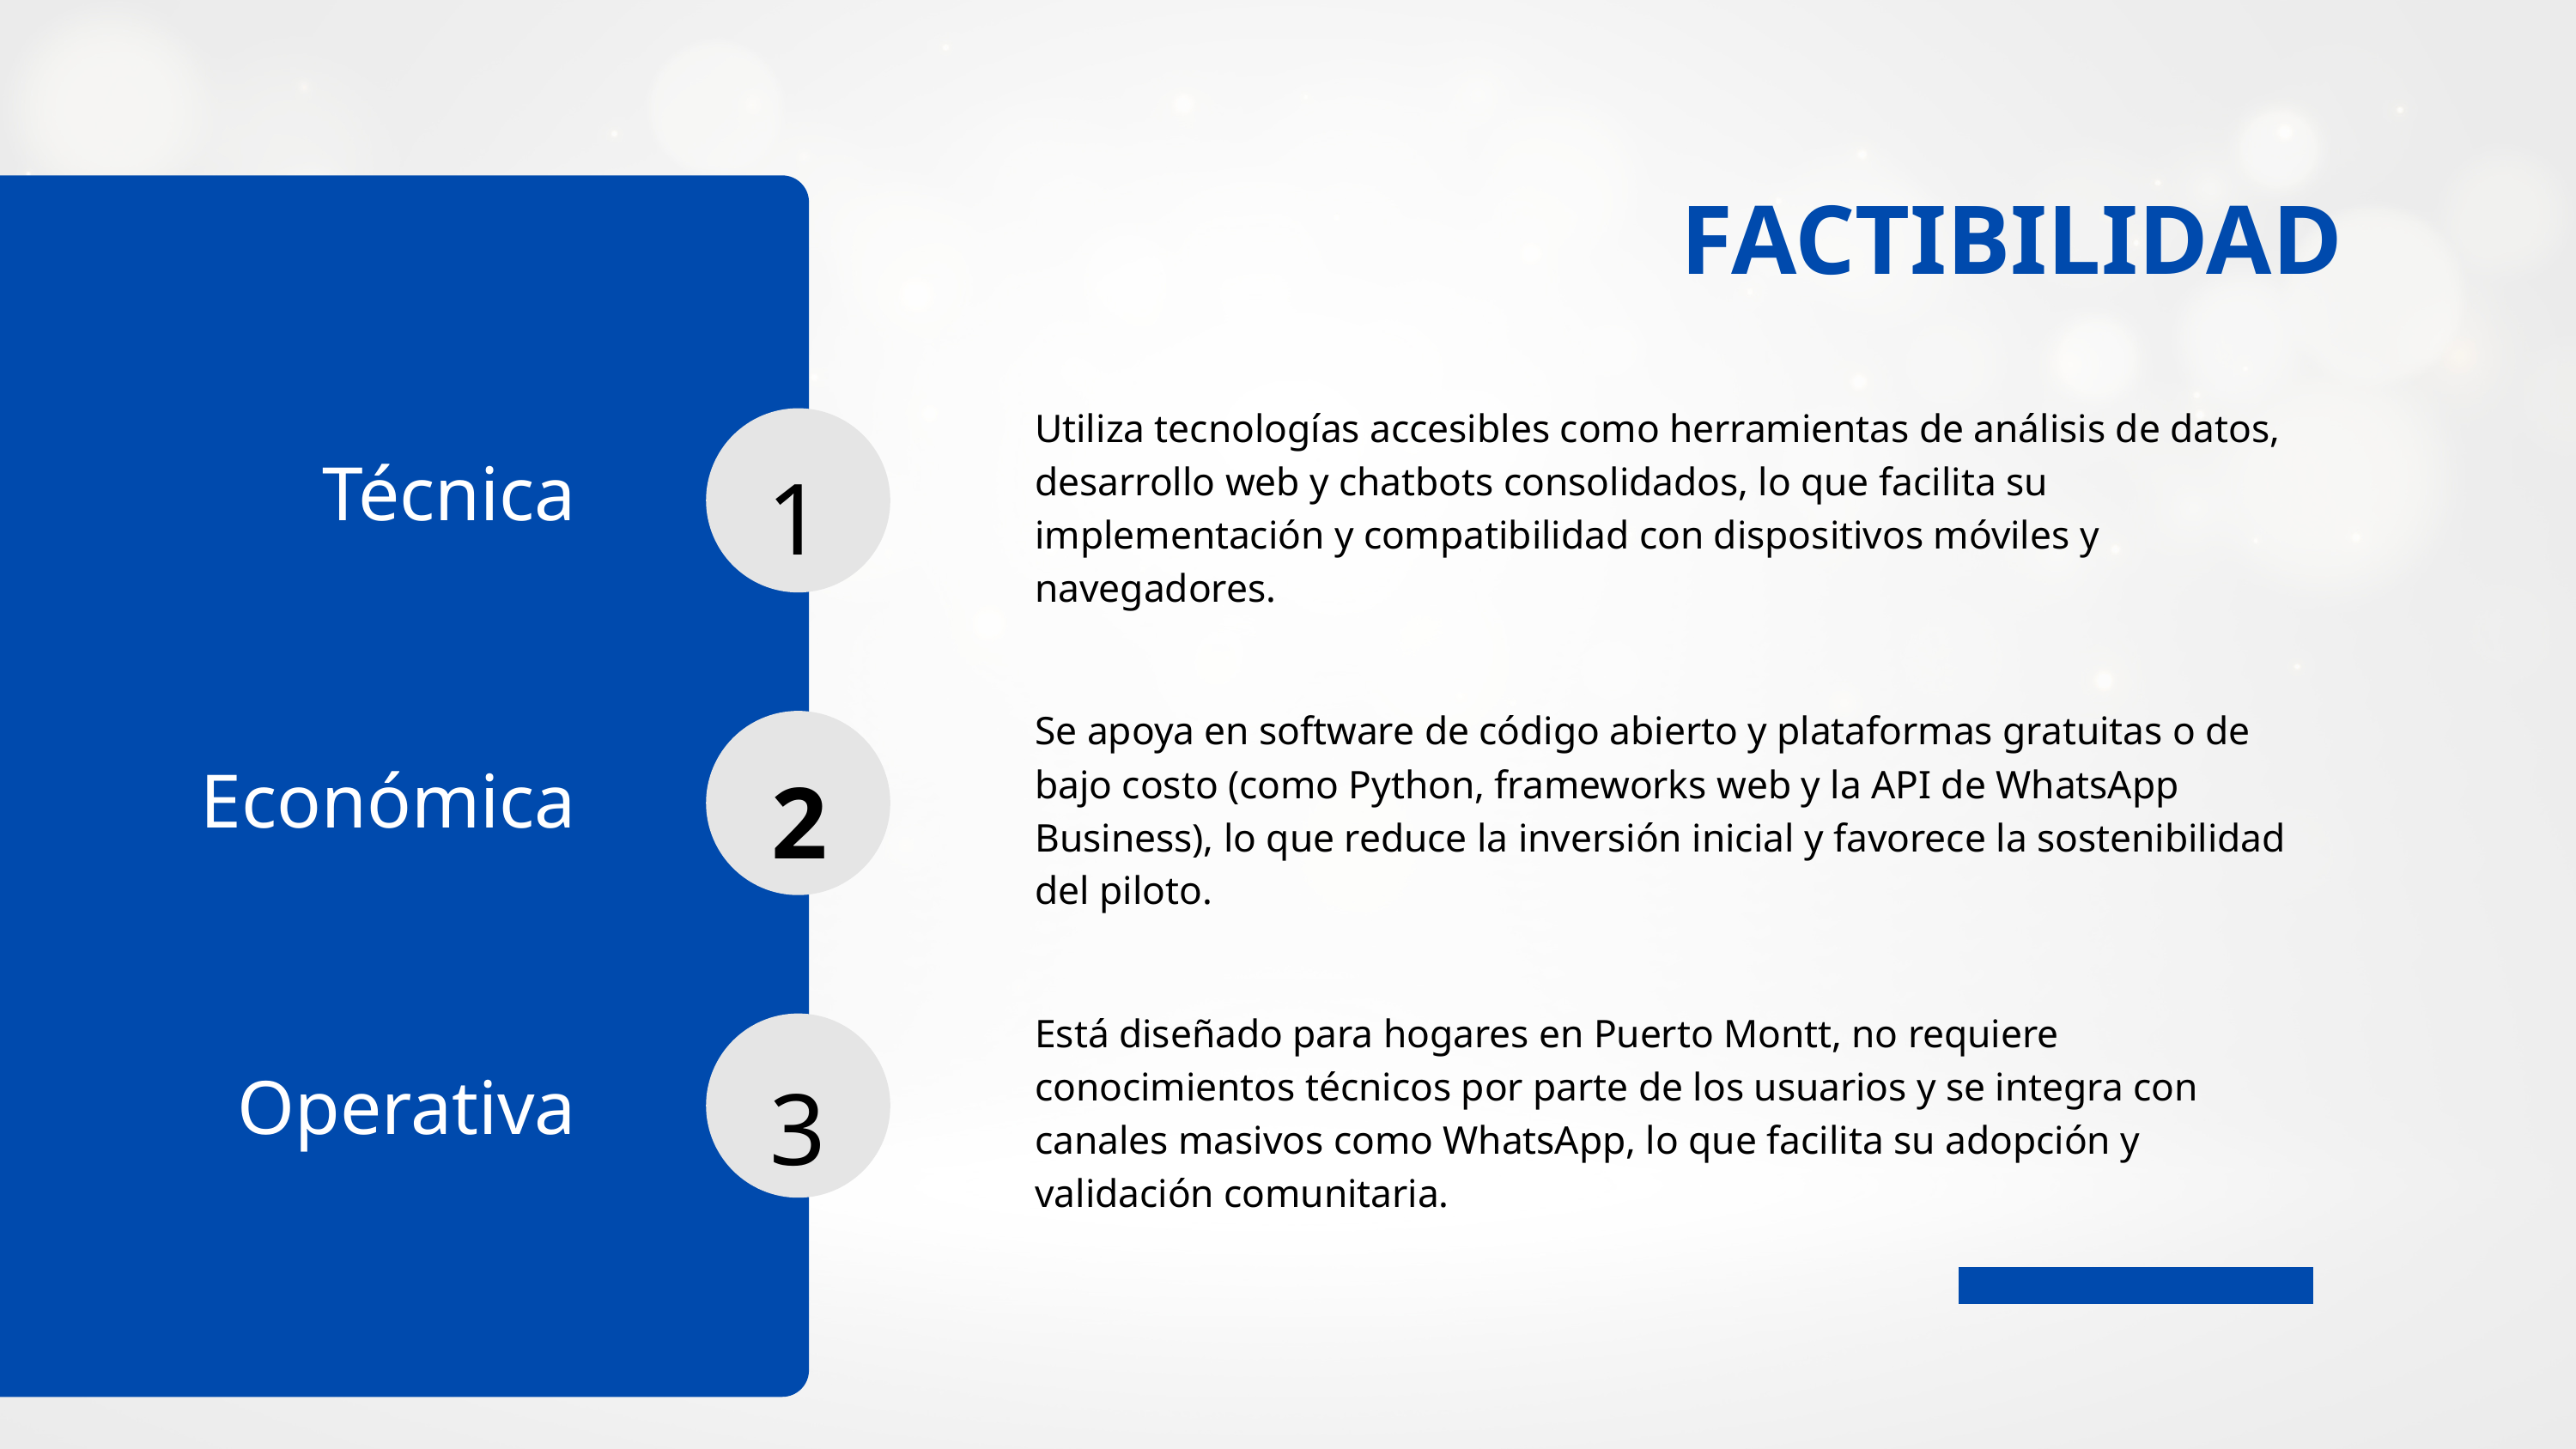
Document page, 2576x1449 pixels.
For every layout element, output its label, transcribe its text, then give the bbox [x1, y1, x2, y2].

text_box Se apoya en software de código abierto y plataformas gratuitas o de bajo costo (como Python, frameworks web y la API de WhatsApp Business), lo que reduce la inversión inicial y favorece la sostenibilidad del piloto. [1035, 699, 2325, 912]
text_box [1959, 1266, 2314, 1304]
text_box Está diseñado para hogares en Puerto Montt, no requiere conocimientos técnicos por parte de los usuarios y se integra con canales masivos como WhatsApp, lo que facilita su adopción y validación comunitaria. [1035, 1002, 2325, 1216]
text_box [705, 408, 891, 593]
text_box Utiliza tecnologías accesibles como herramientas de análisis de datos, desarrollo web y chatbots consolidados, lo que facilita su implementación y compatibilidad con dispositivos móviles y navegadores. [1035, 397, 2325, 610]
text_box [705, 710, 891, 895]
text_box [0, 175, 810, 1397]
text_box [0, 0, 2576, 1449]
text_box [705, 1013, 891, 1198]
text_box FACTIBILIDAD [1680, 161, 2398, 294]
